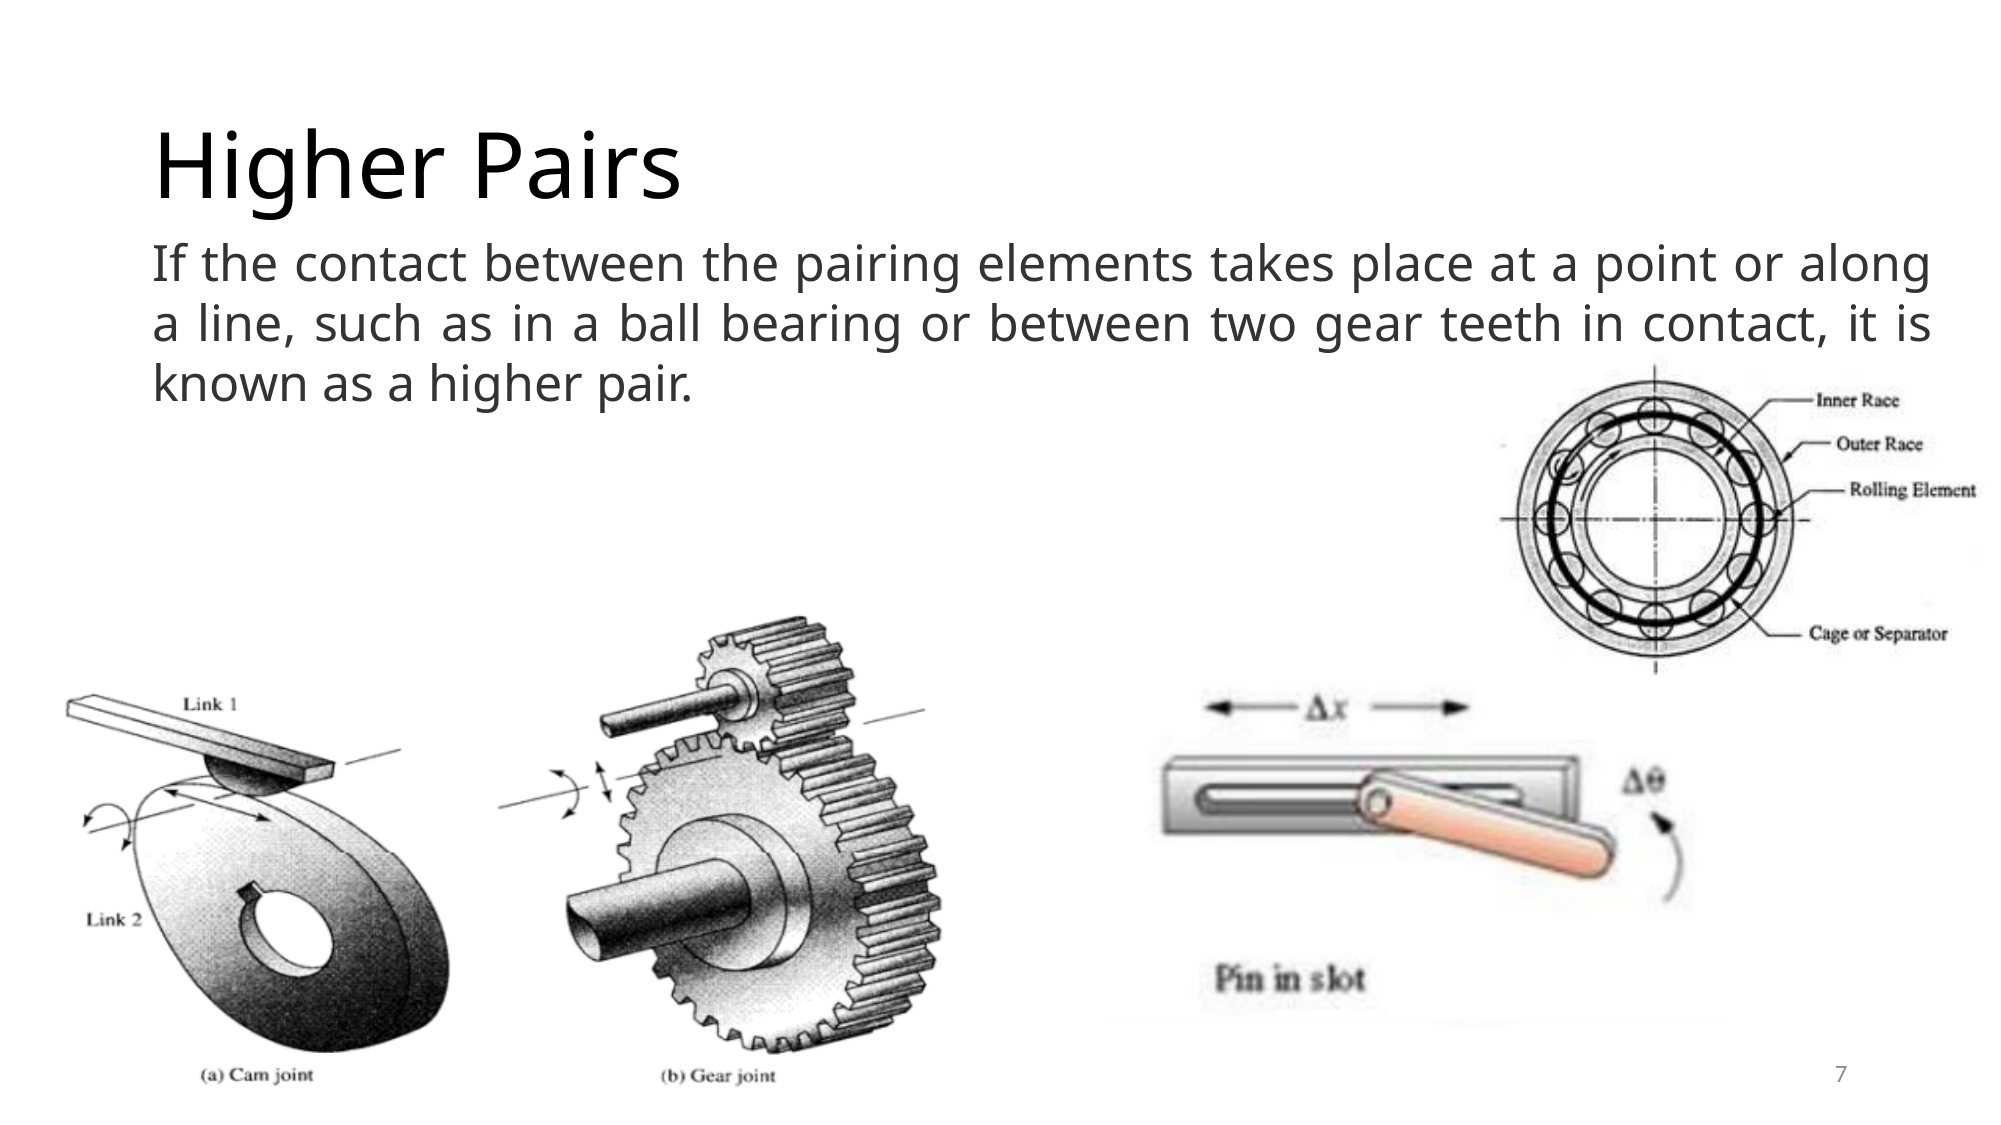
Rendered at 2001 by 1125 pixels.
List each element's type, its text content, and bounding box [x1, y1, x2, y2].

slide_number 7 [1752, 1042, 1863, 1103]
picture [0, 355, 2000, 1125]
title Higher Pairs [137, 59, 1863, 224]
text_box If the contact between the pairing elements takes place at a point or along a line, such as in a ball bearing or between two gear teeth in contact, it is known as a higher pair. [137, 224, 1949, 419]
